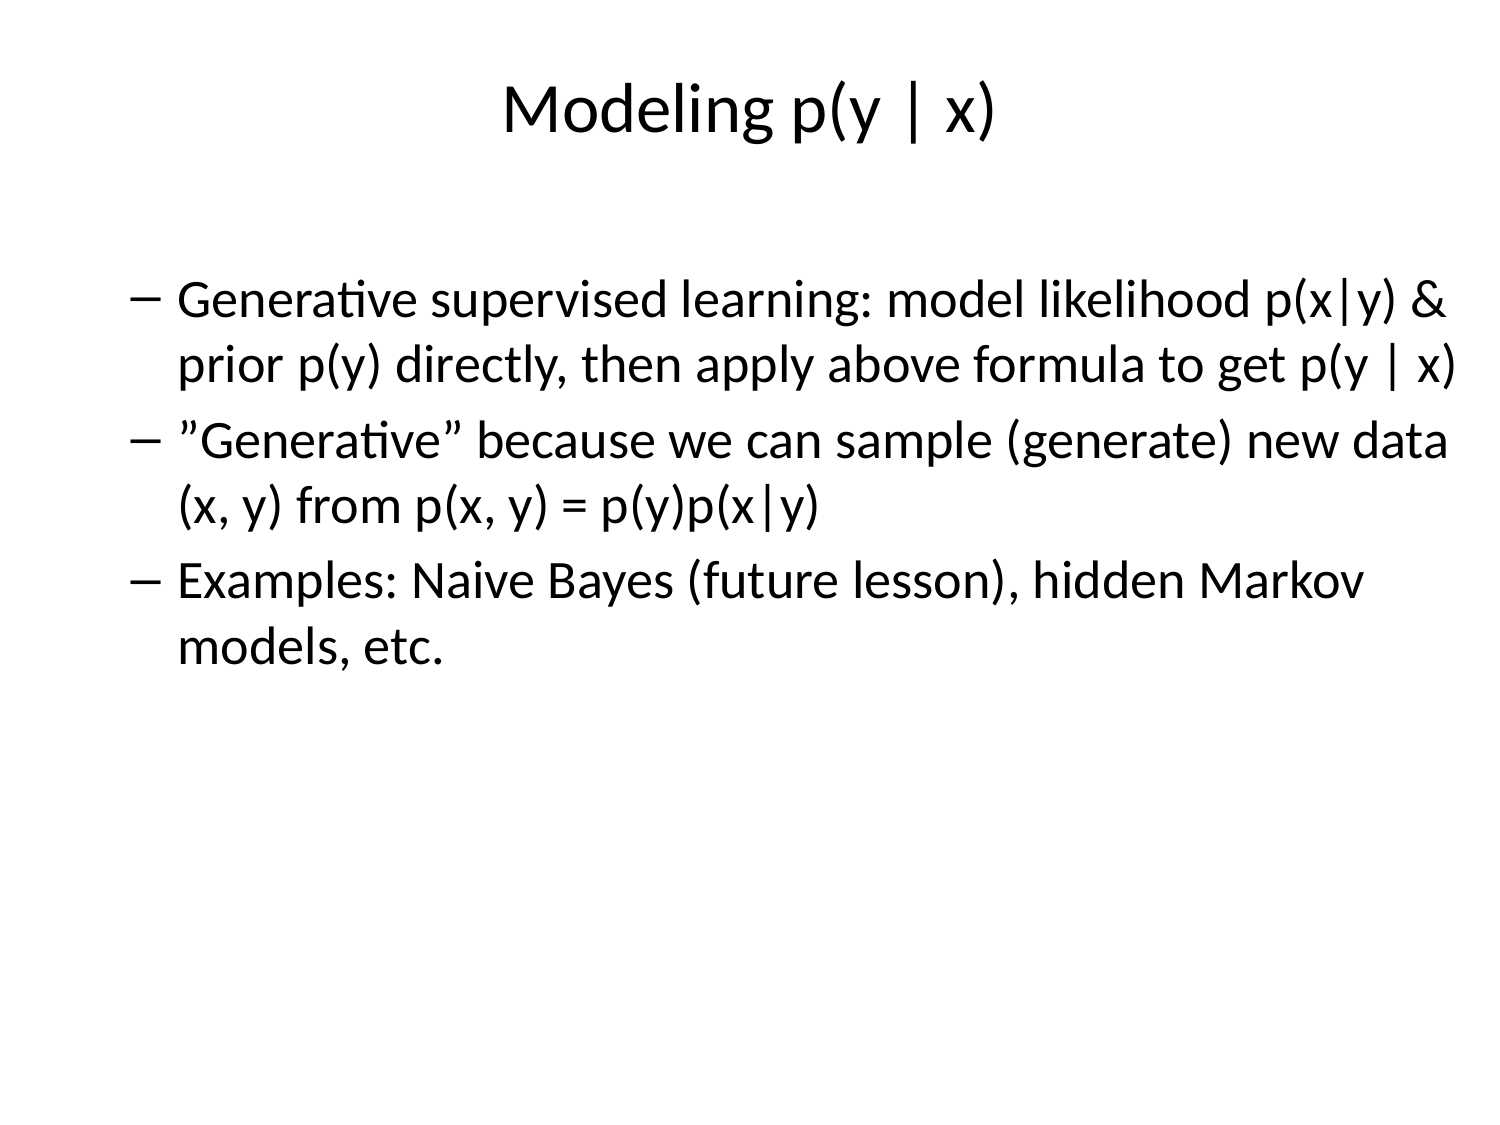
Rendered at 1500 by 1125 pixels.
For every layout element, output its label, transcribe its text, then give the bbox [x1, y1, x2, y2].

title Modeling p(y | x) [75, 10, 1425, 199]
